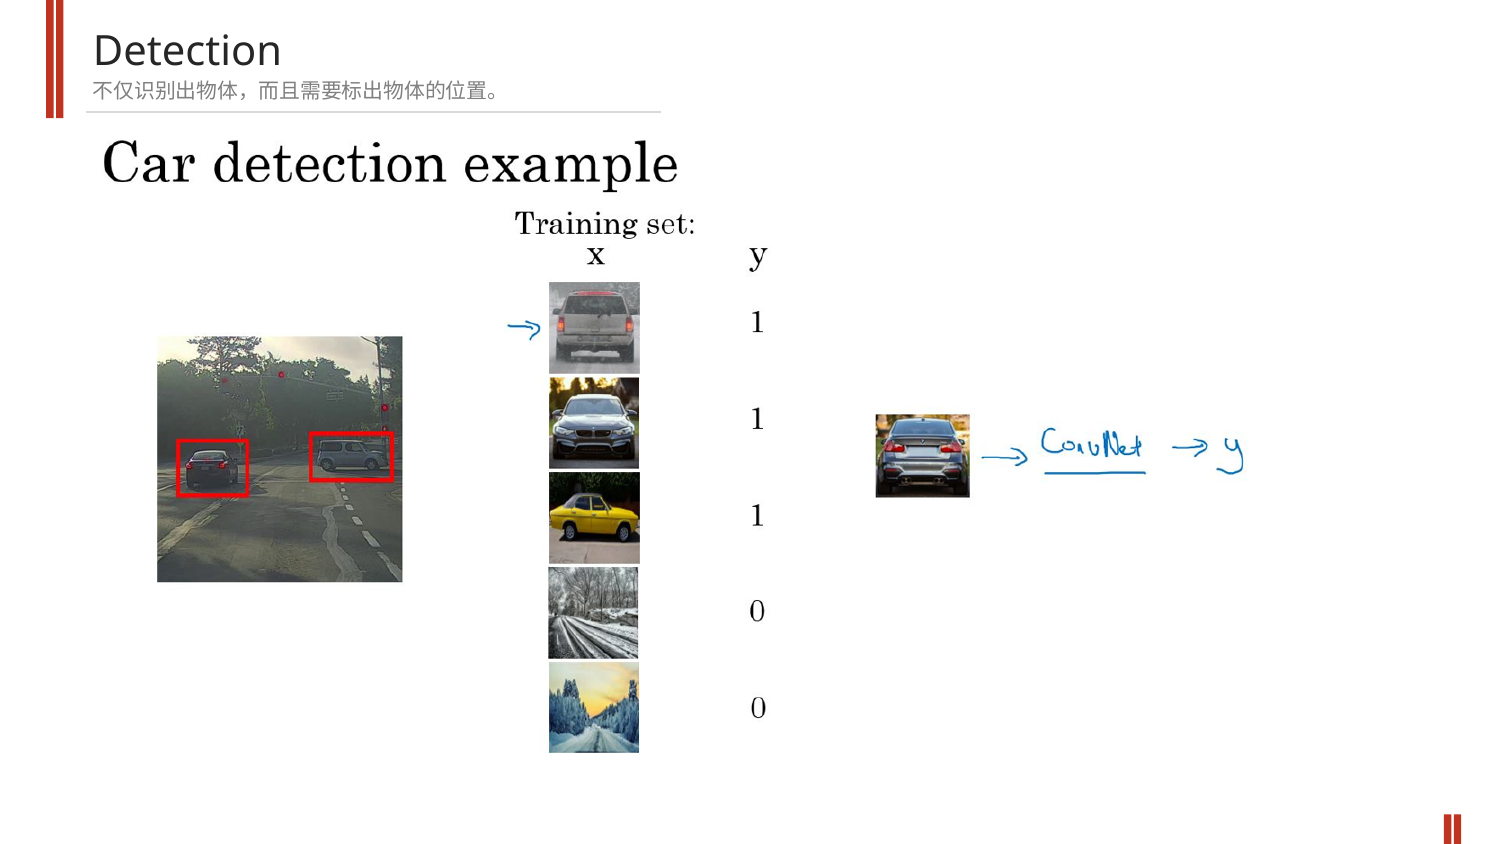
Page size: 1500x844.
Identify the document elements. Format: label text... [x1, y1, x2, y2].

text_box 不仅识别出物体，而且需要标出物体的位置。 [78, 70, 714, 111]
picture [77, 118, 1278, 760]
text_box Detection [78, 15, 957, 81]
